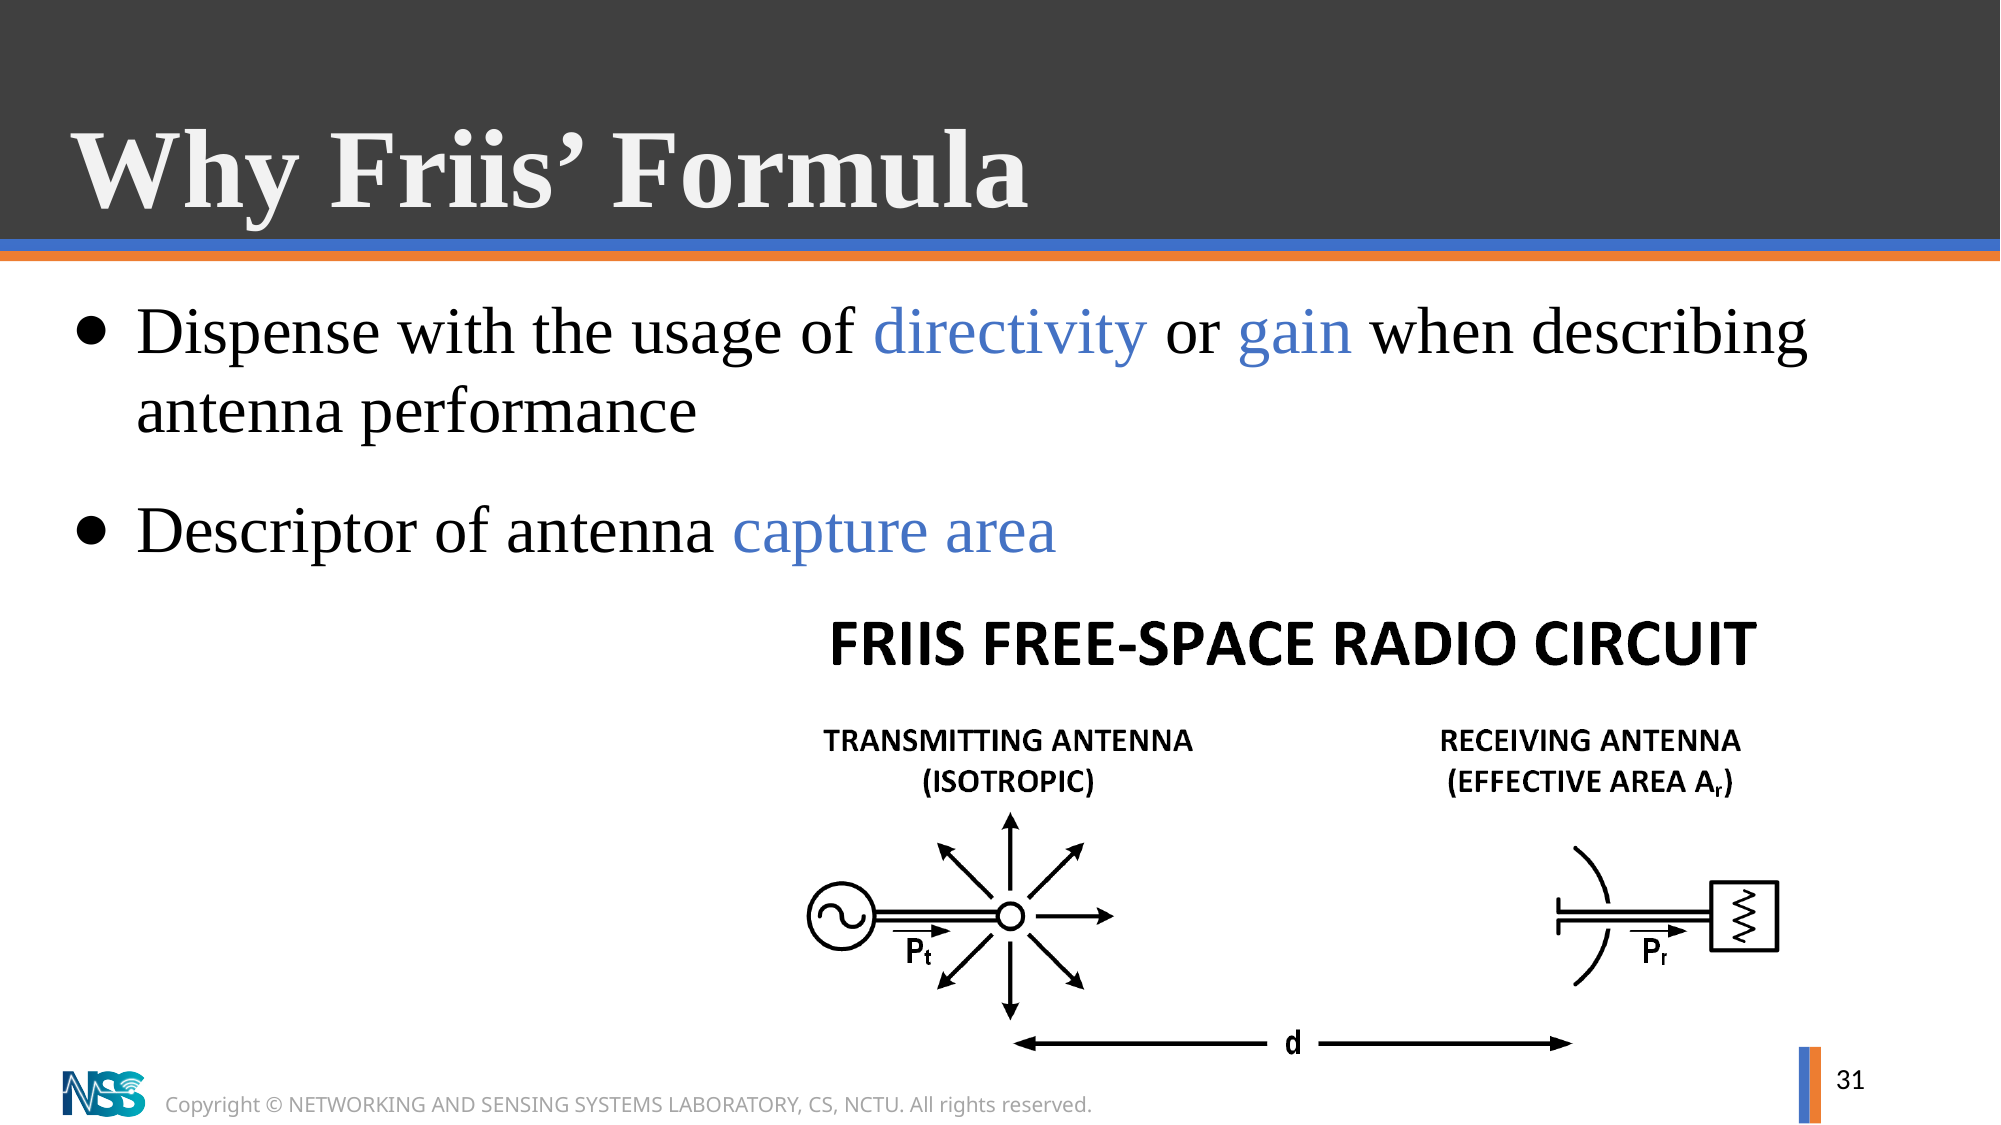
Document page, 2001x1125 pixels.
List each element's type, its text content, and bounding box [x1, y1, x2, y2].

list Dispense with the usage of directivity or gain when describing antenna performance Descriptor of antenna capture area [55, 278, 1945, 1036]
picture [55, 1067, 151, 1125]
slide_number 31 [1821, 1046, 1945, 1107]
picture [792, 582, 1792, 1078]
title Why Friis’ Formula [55, 56, 1945, 240]
